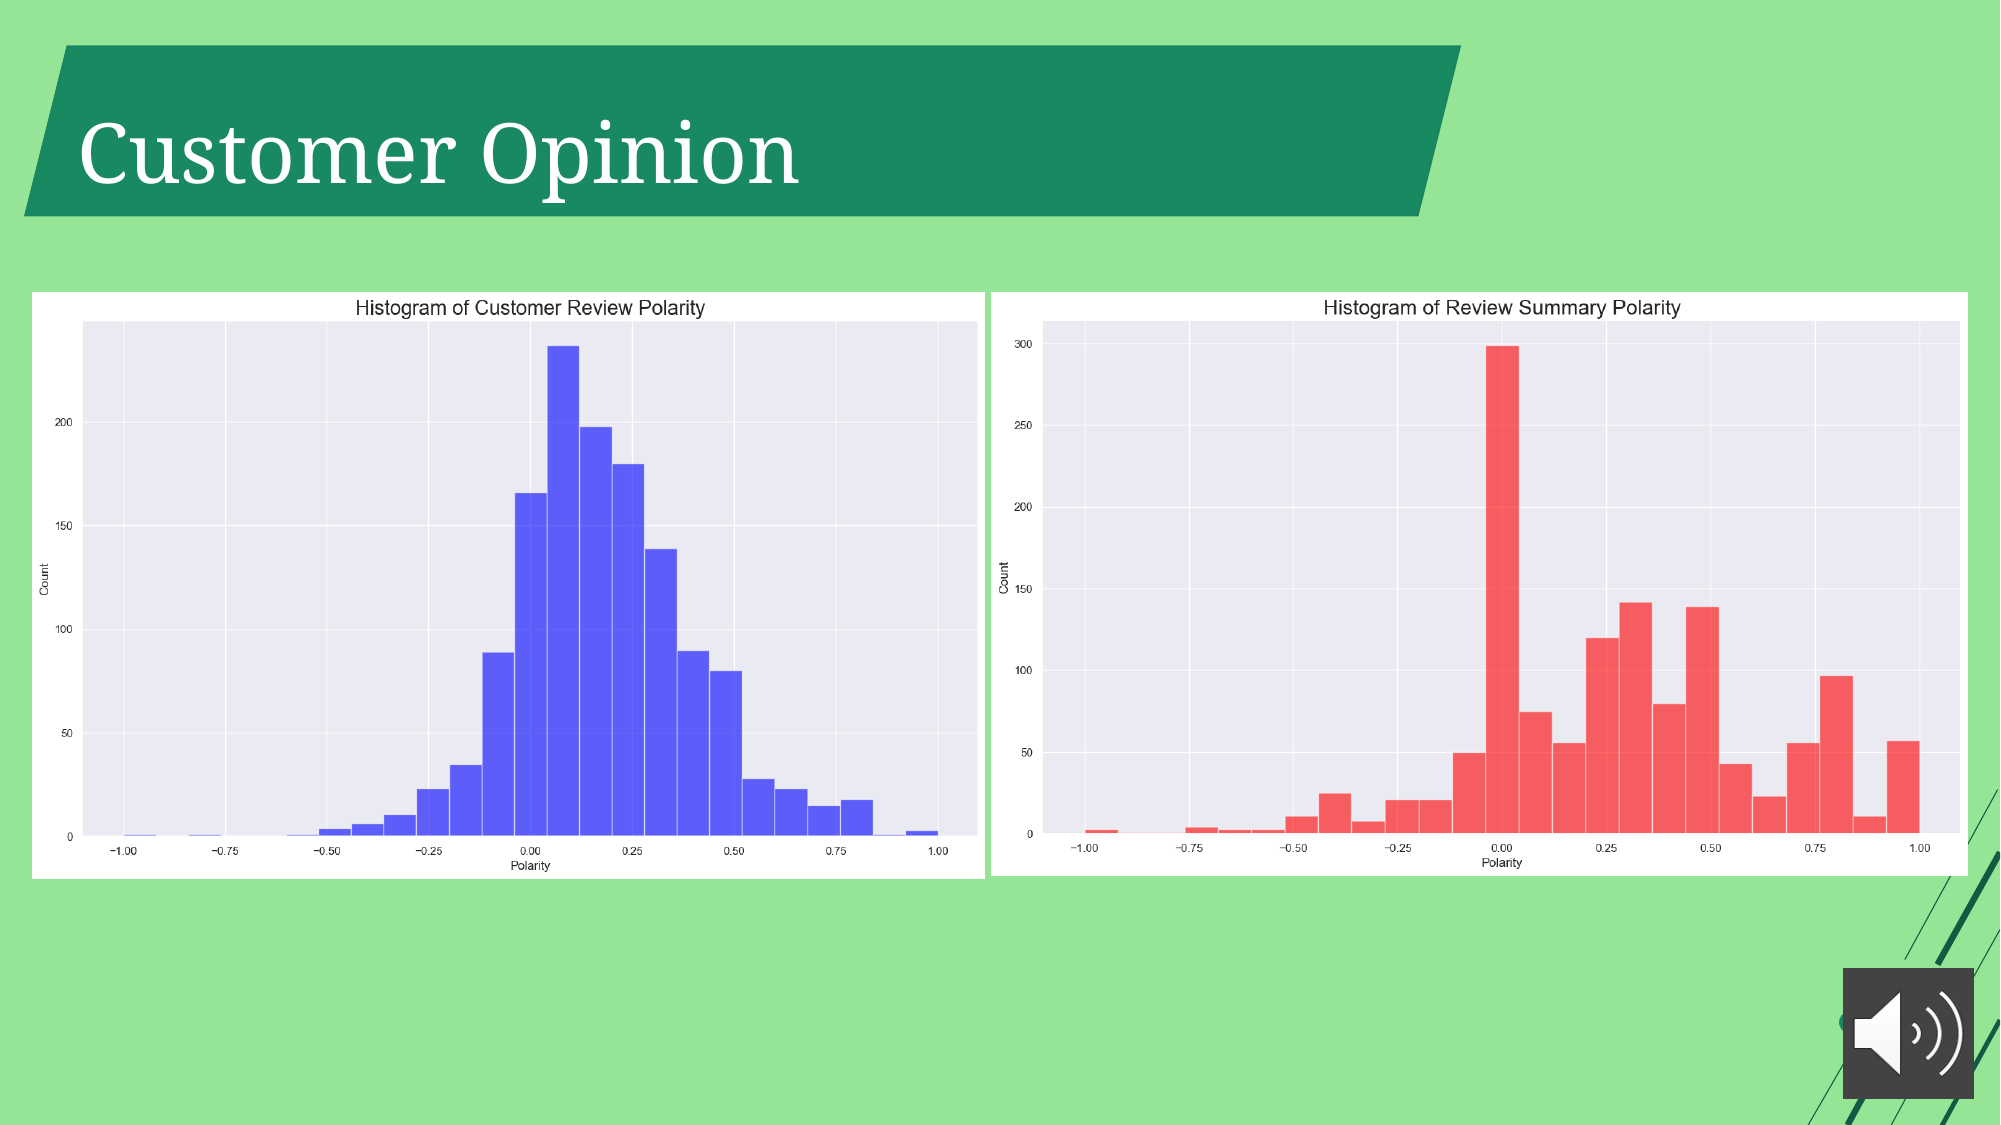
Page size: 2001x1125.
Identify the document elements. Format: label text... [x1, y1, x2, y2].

picture [1833, 931, 1976, 1100]
picture [991, 292, 1968, 876]
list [32, 292, 985, 879]
title Customer Opinion [62, 43, 1688, 270]
